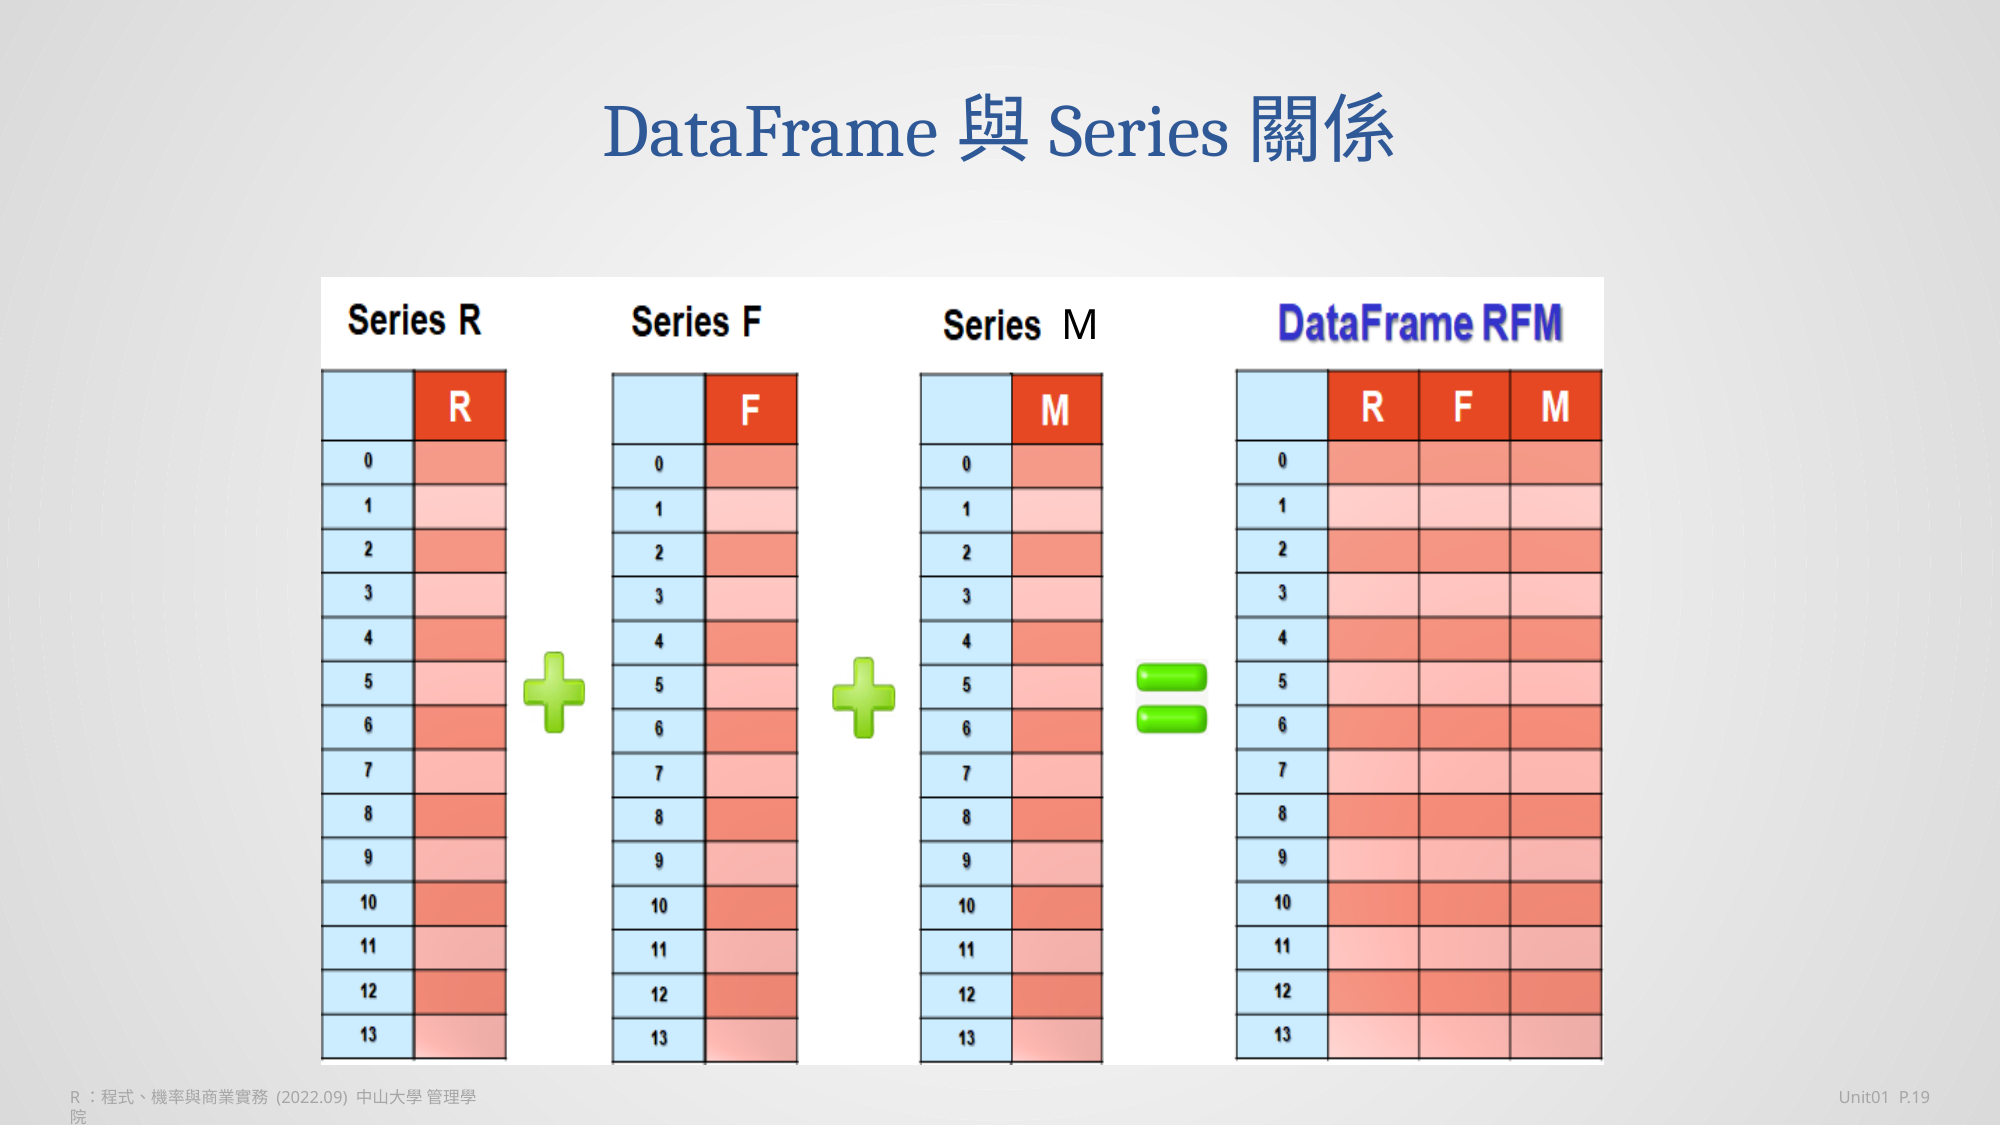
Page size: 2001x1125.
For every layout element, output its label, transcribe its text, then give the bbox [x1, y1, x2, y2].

title DataFrame與Series關係 [99, 30, 1900, 192]
picture [321, 277, 1604, 1066]
